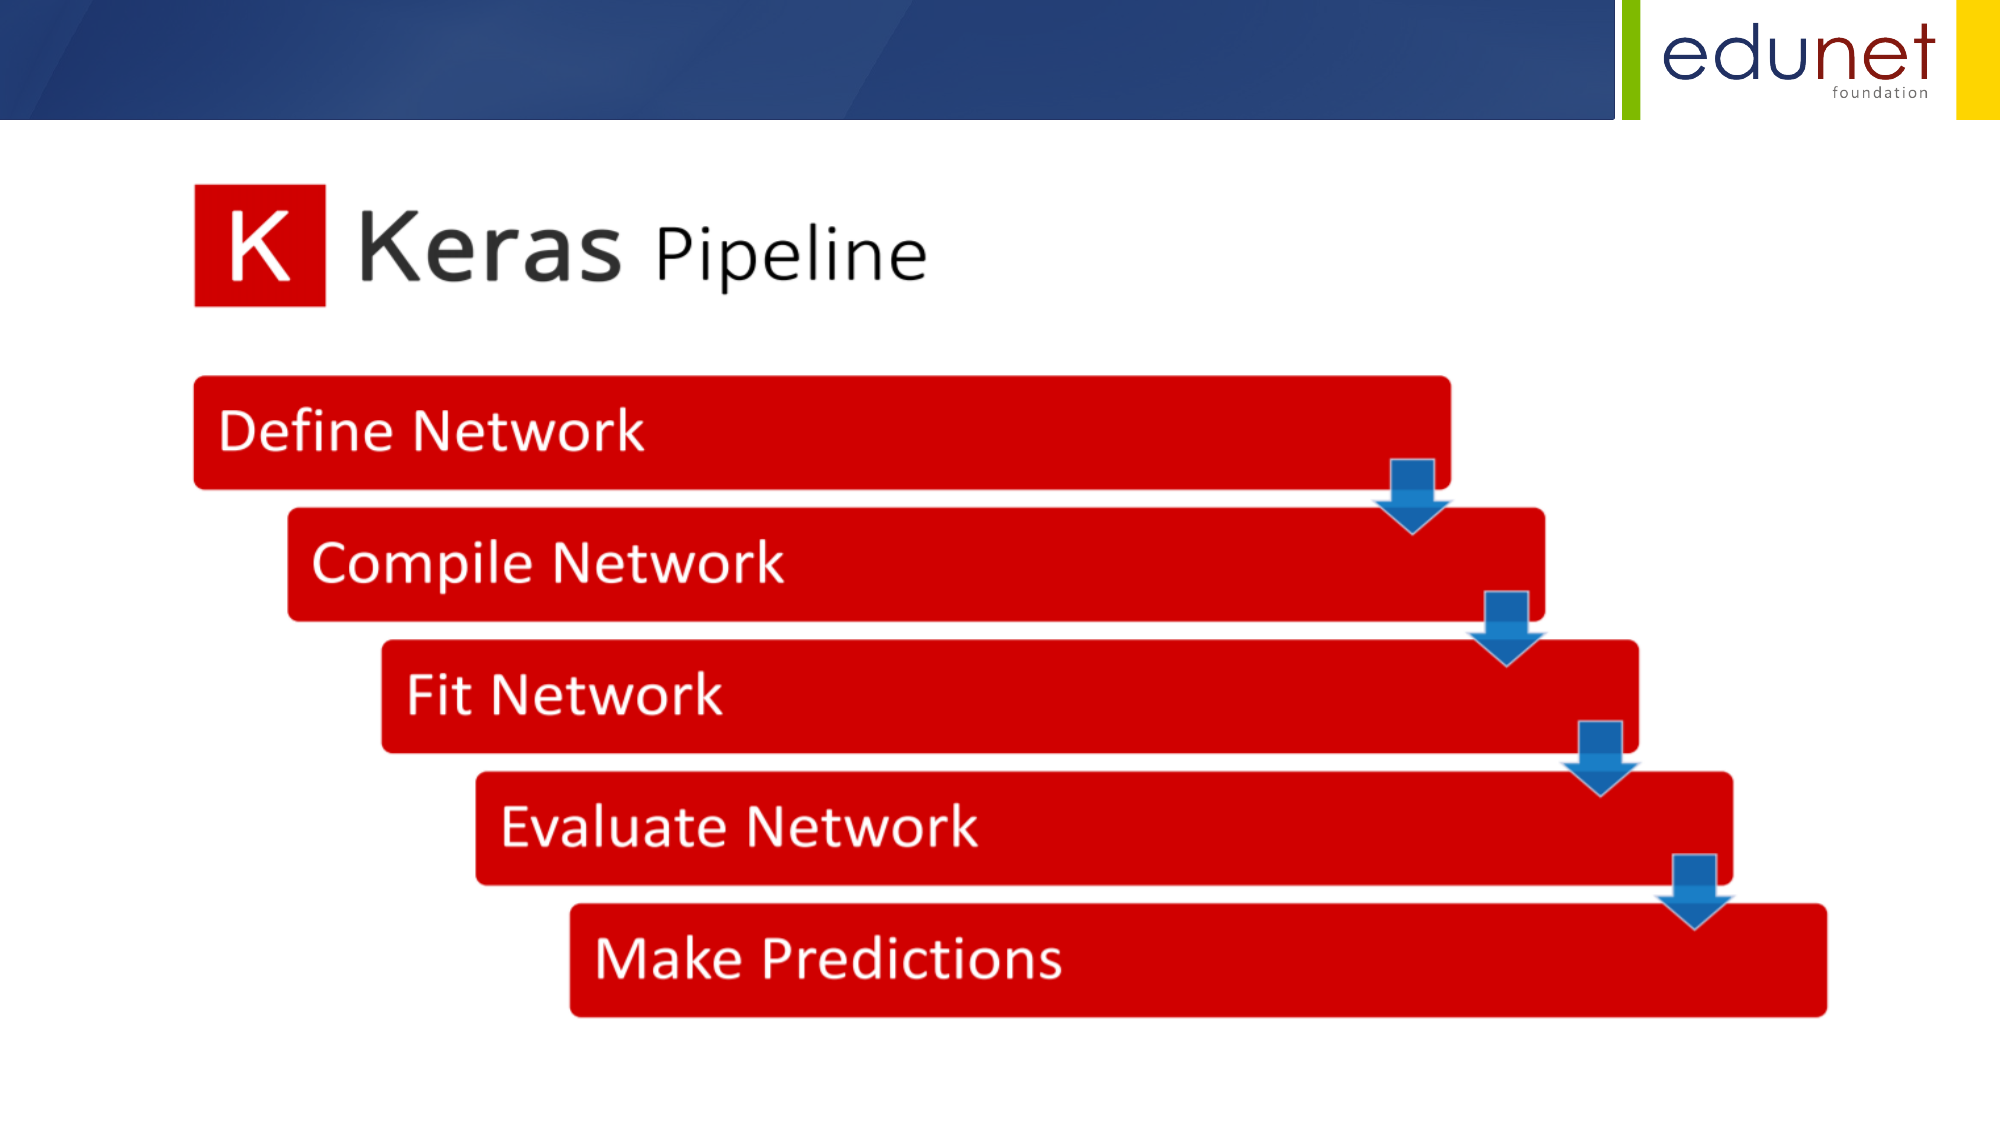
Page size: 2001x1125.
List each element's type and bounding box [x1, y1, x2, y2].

picture [1652, 12, 1948, 108]
picture [144, 165, 1856, 1036]
